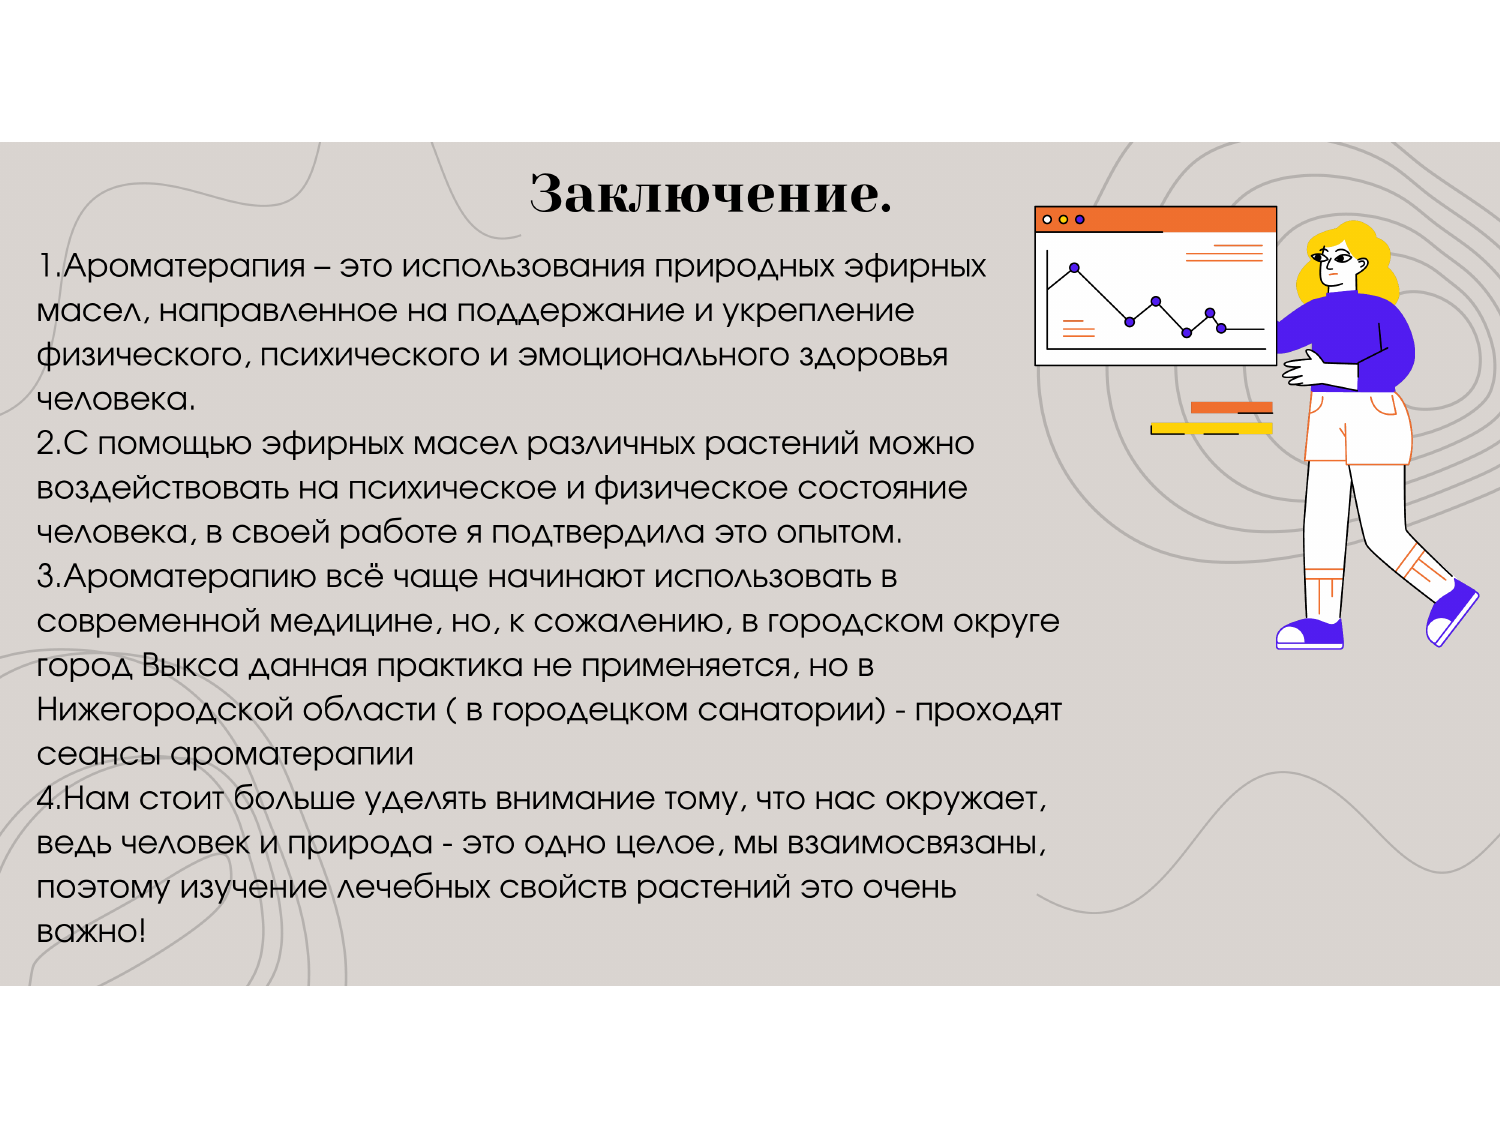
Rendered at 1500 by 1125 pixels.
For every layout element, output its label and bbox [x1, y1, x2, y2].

picture [0, 141, 1500, 987]
